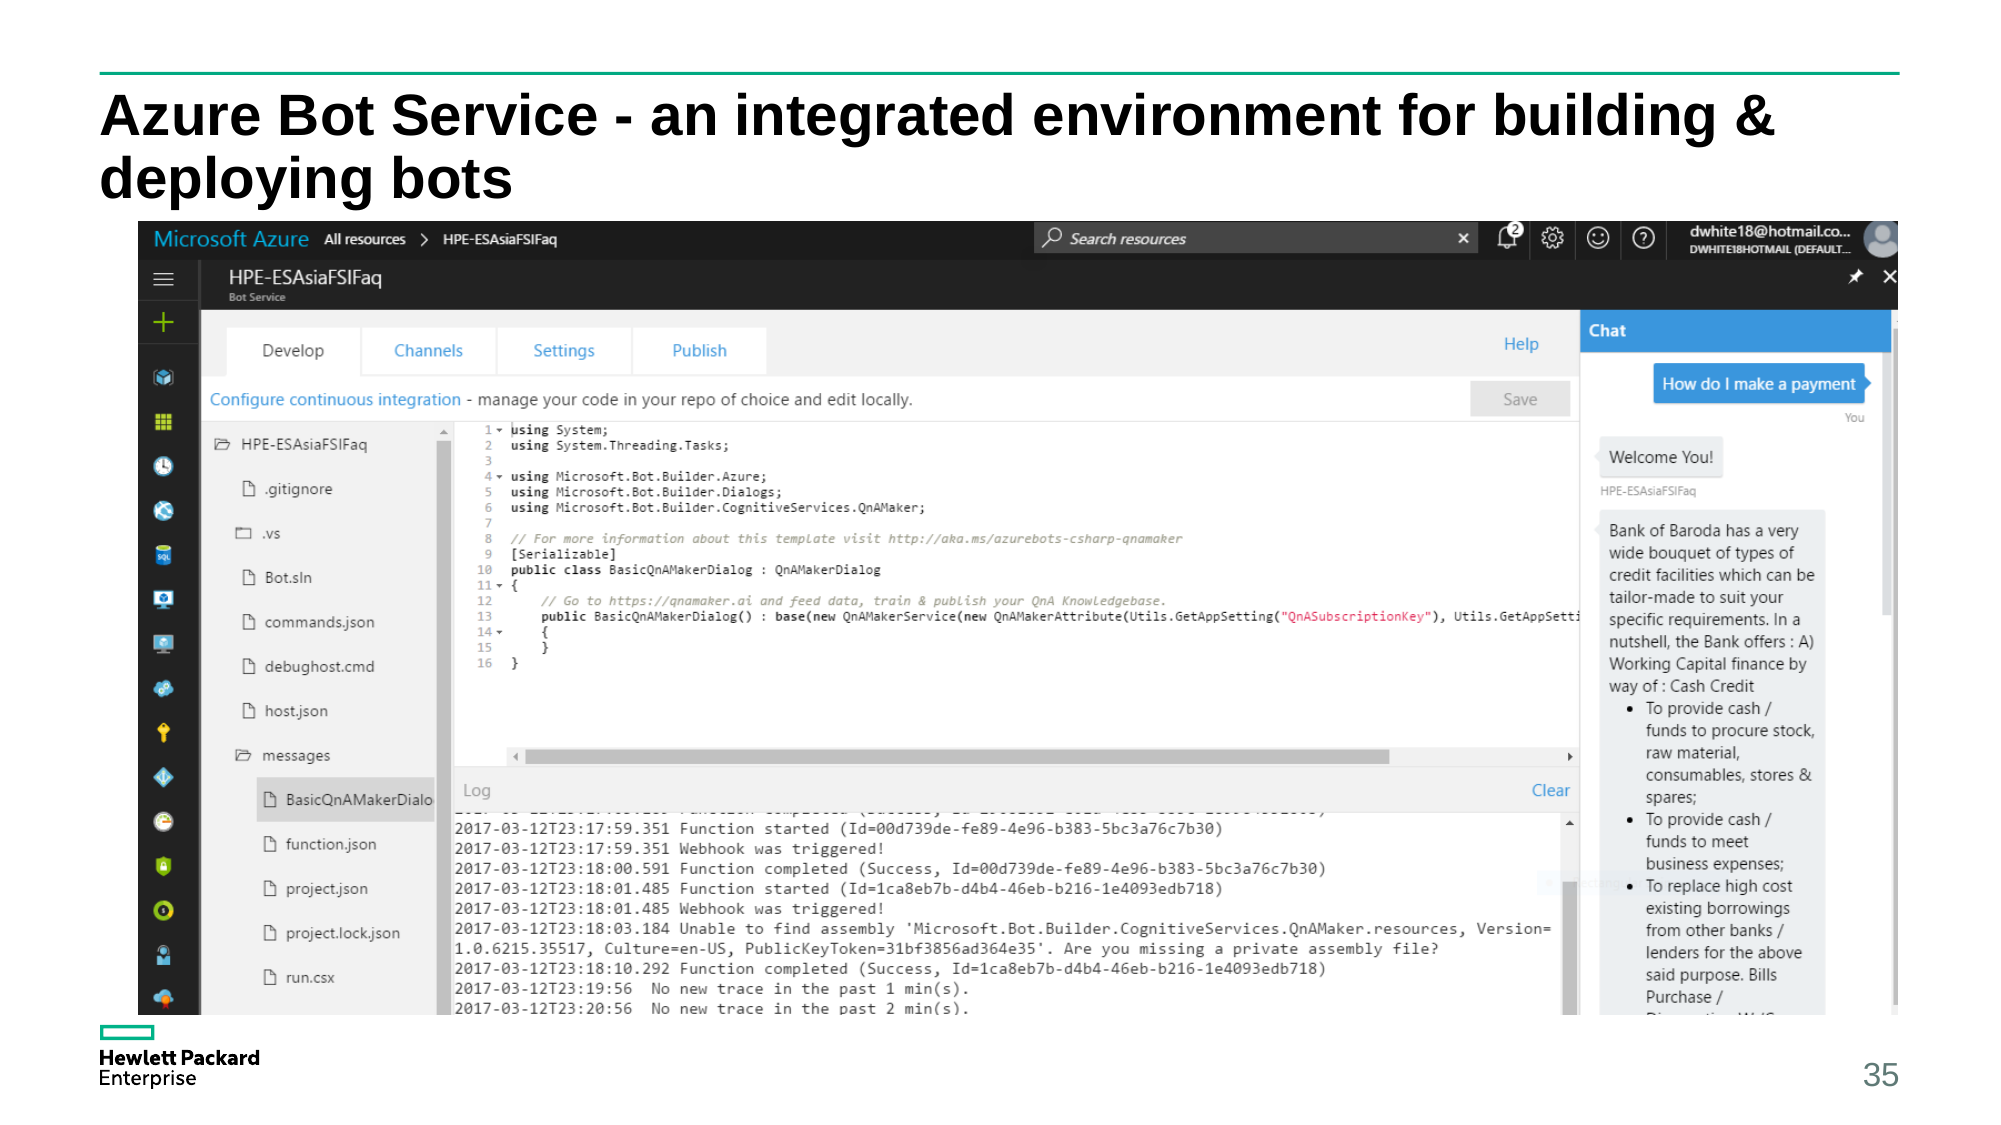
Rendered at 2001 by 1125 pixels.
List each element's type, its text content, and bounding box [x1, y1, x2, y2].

title Azure Bot Service - an integrated environment for building & deploying bots [99, 85, 1900, 225]
slide_number 35 [1812, 1054, 1900, 1093]
picture [138, 221, 1898, 1015]
